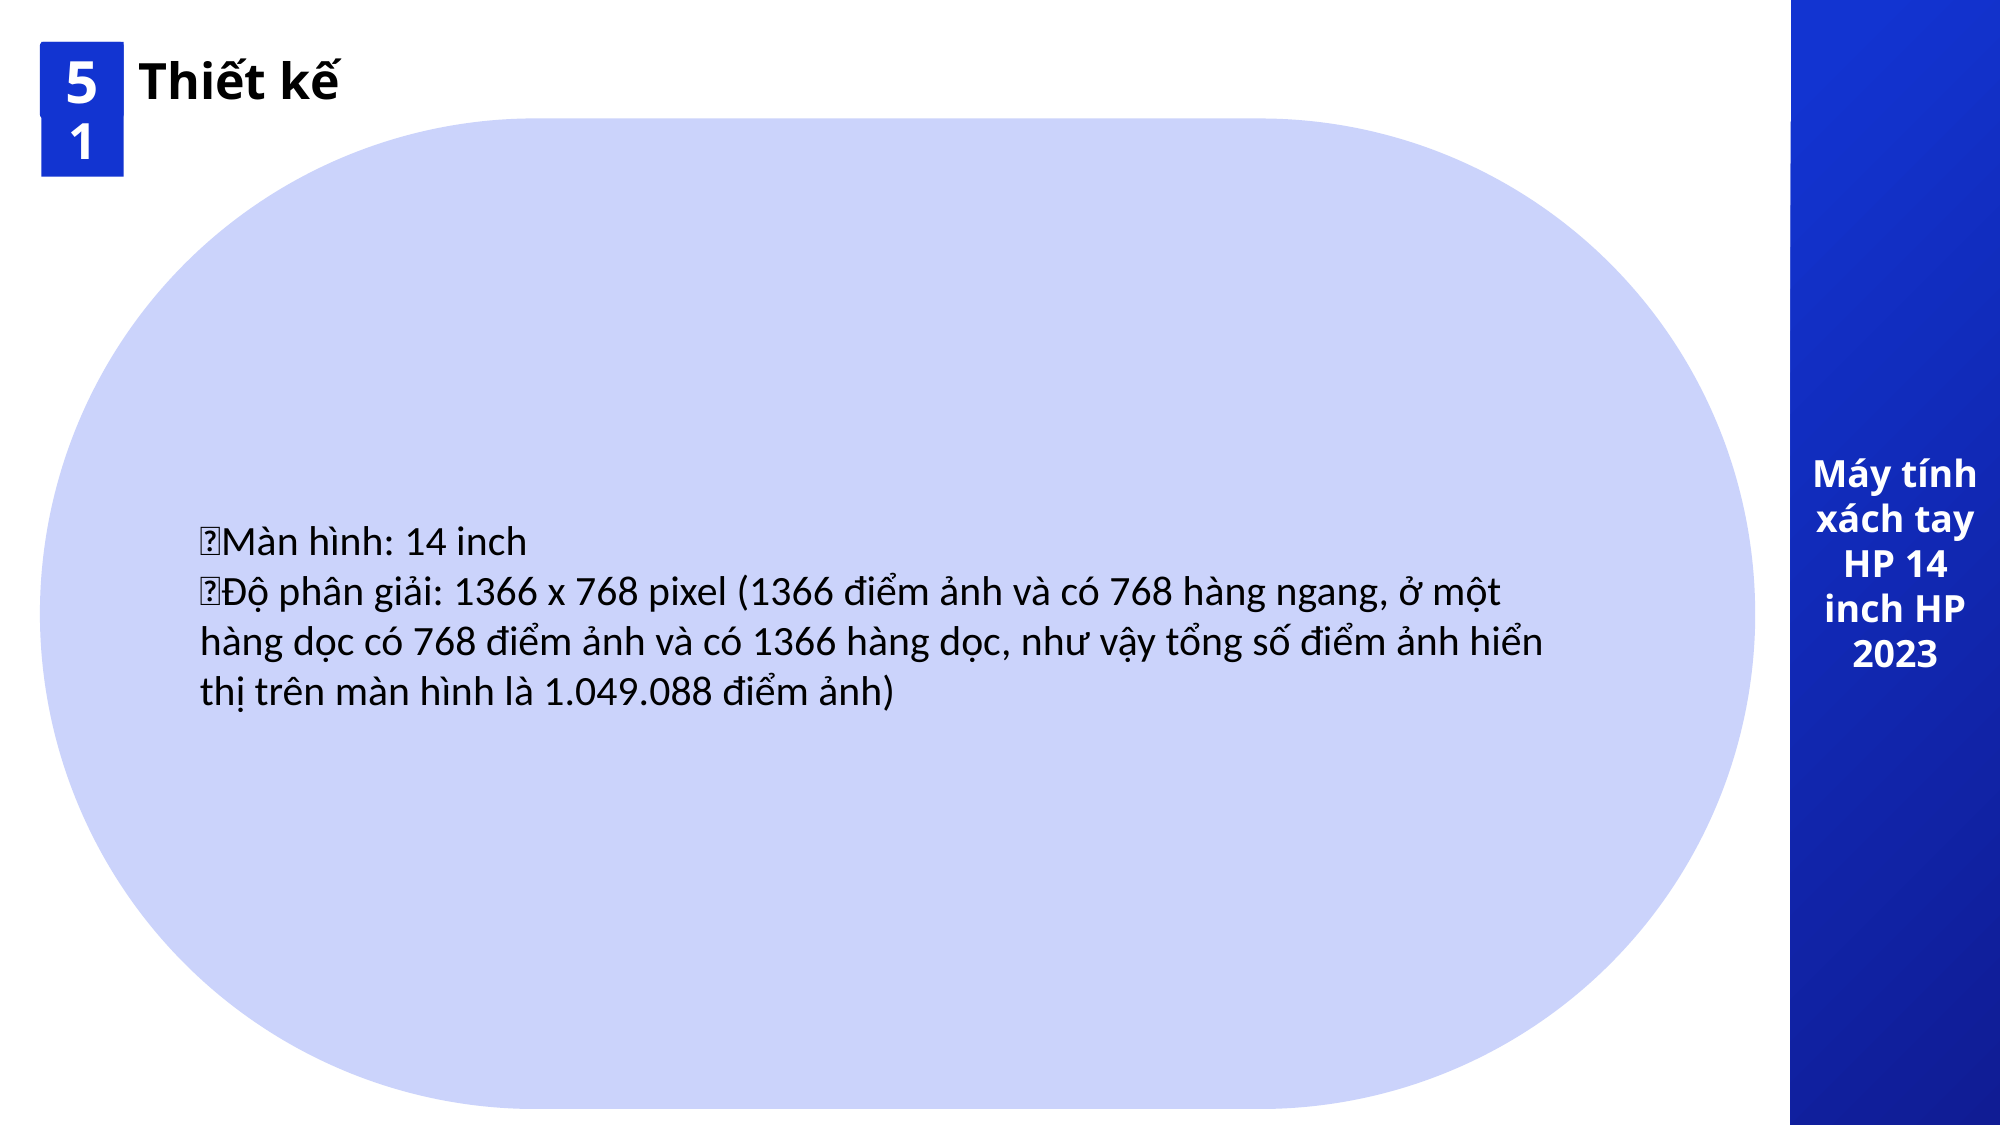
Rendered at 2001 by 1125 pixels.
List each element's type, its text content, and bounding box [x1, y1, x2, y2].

text_box Màn hình: 14 inch Độ phân giải: ‎1366 x 768 pixel (1366 điểm ảnh và có 768 hàng ngang, ở một hàng dọc có 768 điểm ảnh và có 1366 hàng dọc, như vậy tổng số điểm ảnh hiển thị trên màn hình là 1.049.088 điểm ảnh) [38, 117, 1757, 1111]
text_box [39, 41, 124, 119]
text_box Thiết kế [124, 42, 594, 119]
text_box Máy tính xách tay HP 14 inch HP 2023 [1790, 0, 2000, 1125]
